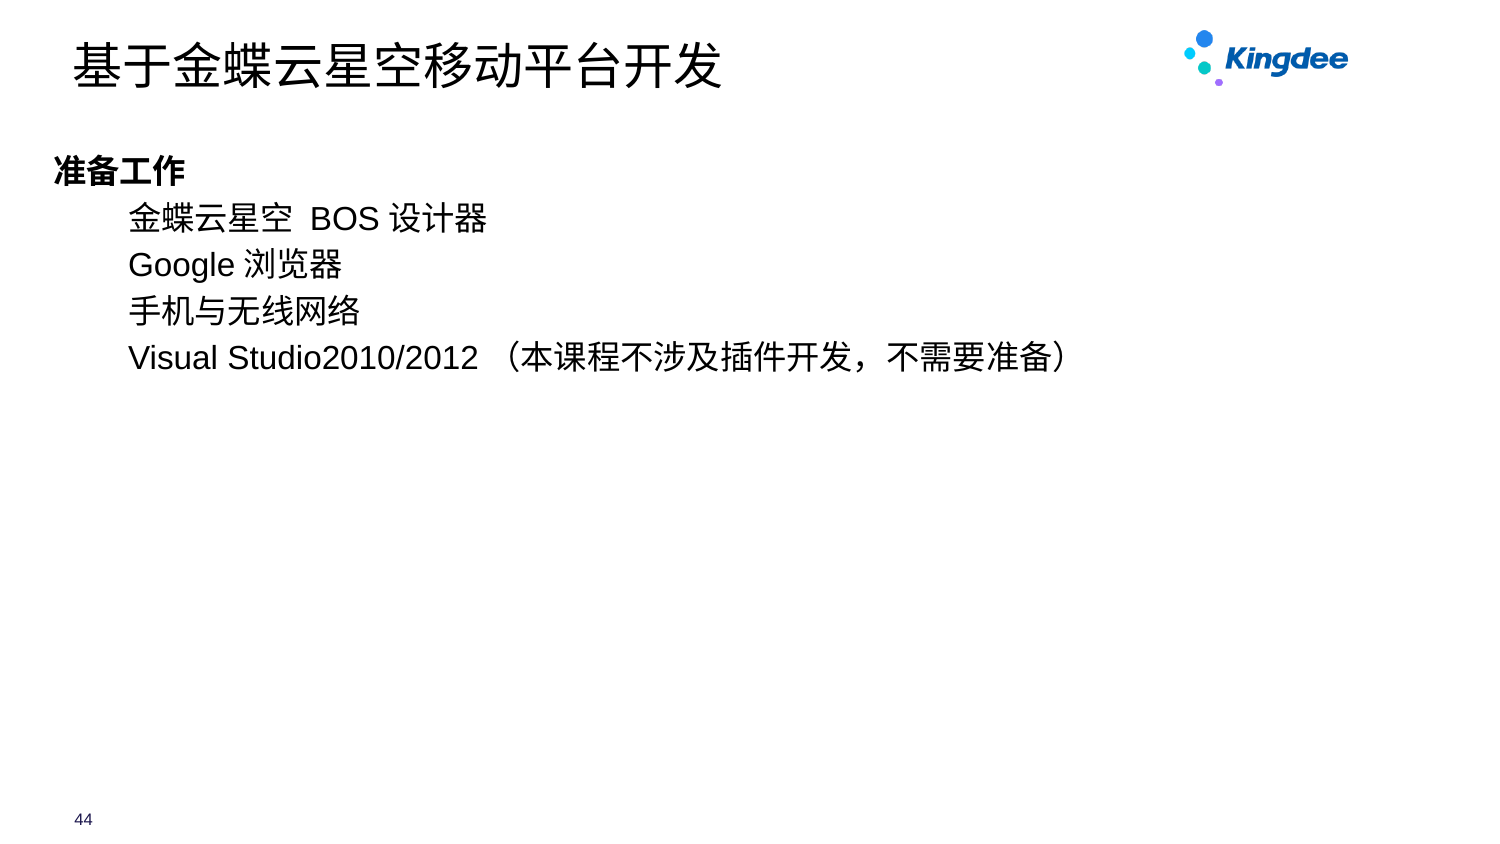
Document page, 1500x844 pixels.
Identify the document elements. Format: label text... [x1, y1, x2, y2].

title 基于金蝶云星空移动平台开发 [72, 33, 1452, 121]
list 准备工作 金蝶云星空 BOS设计器 Google浏览器 手机与无线网络 Visual Studio2010/2012（本课程不涉及插件开发，不需要准备） [52, 149, 1418, 738]
